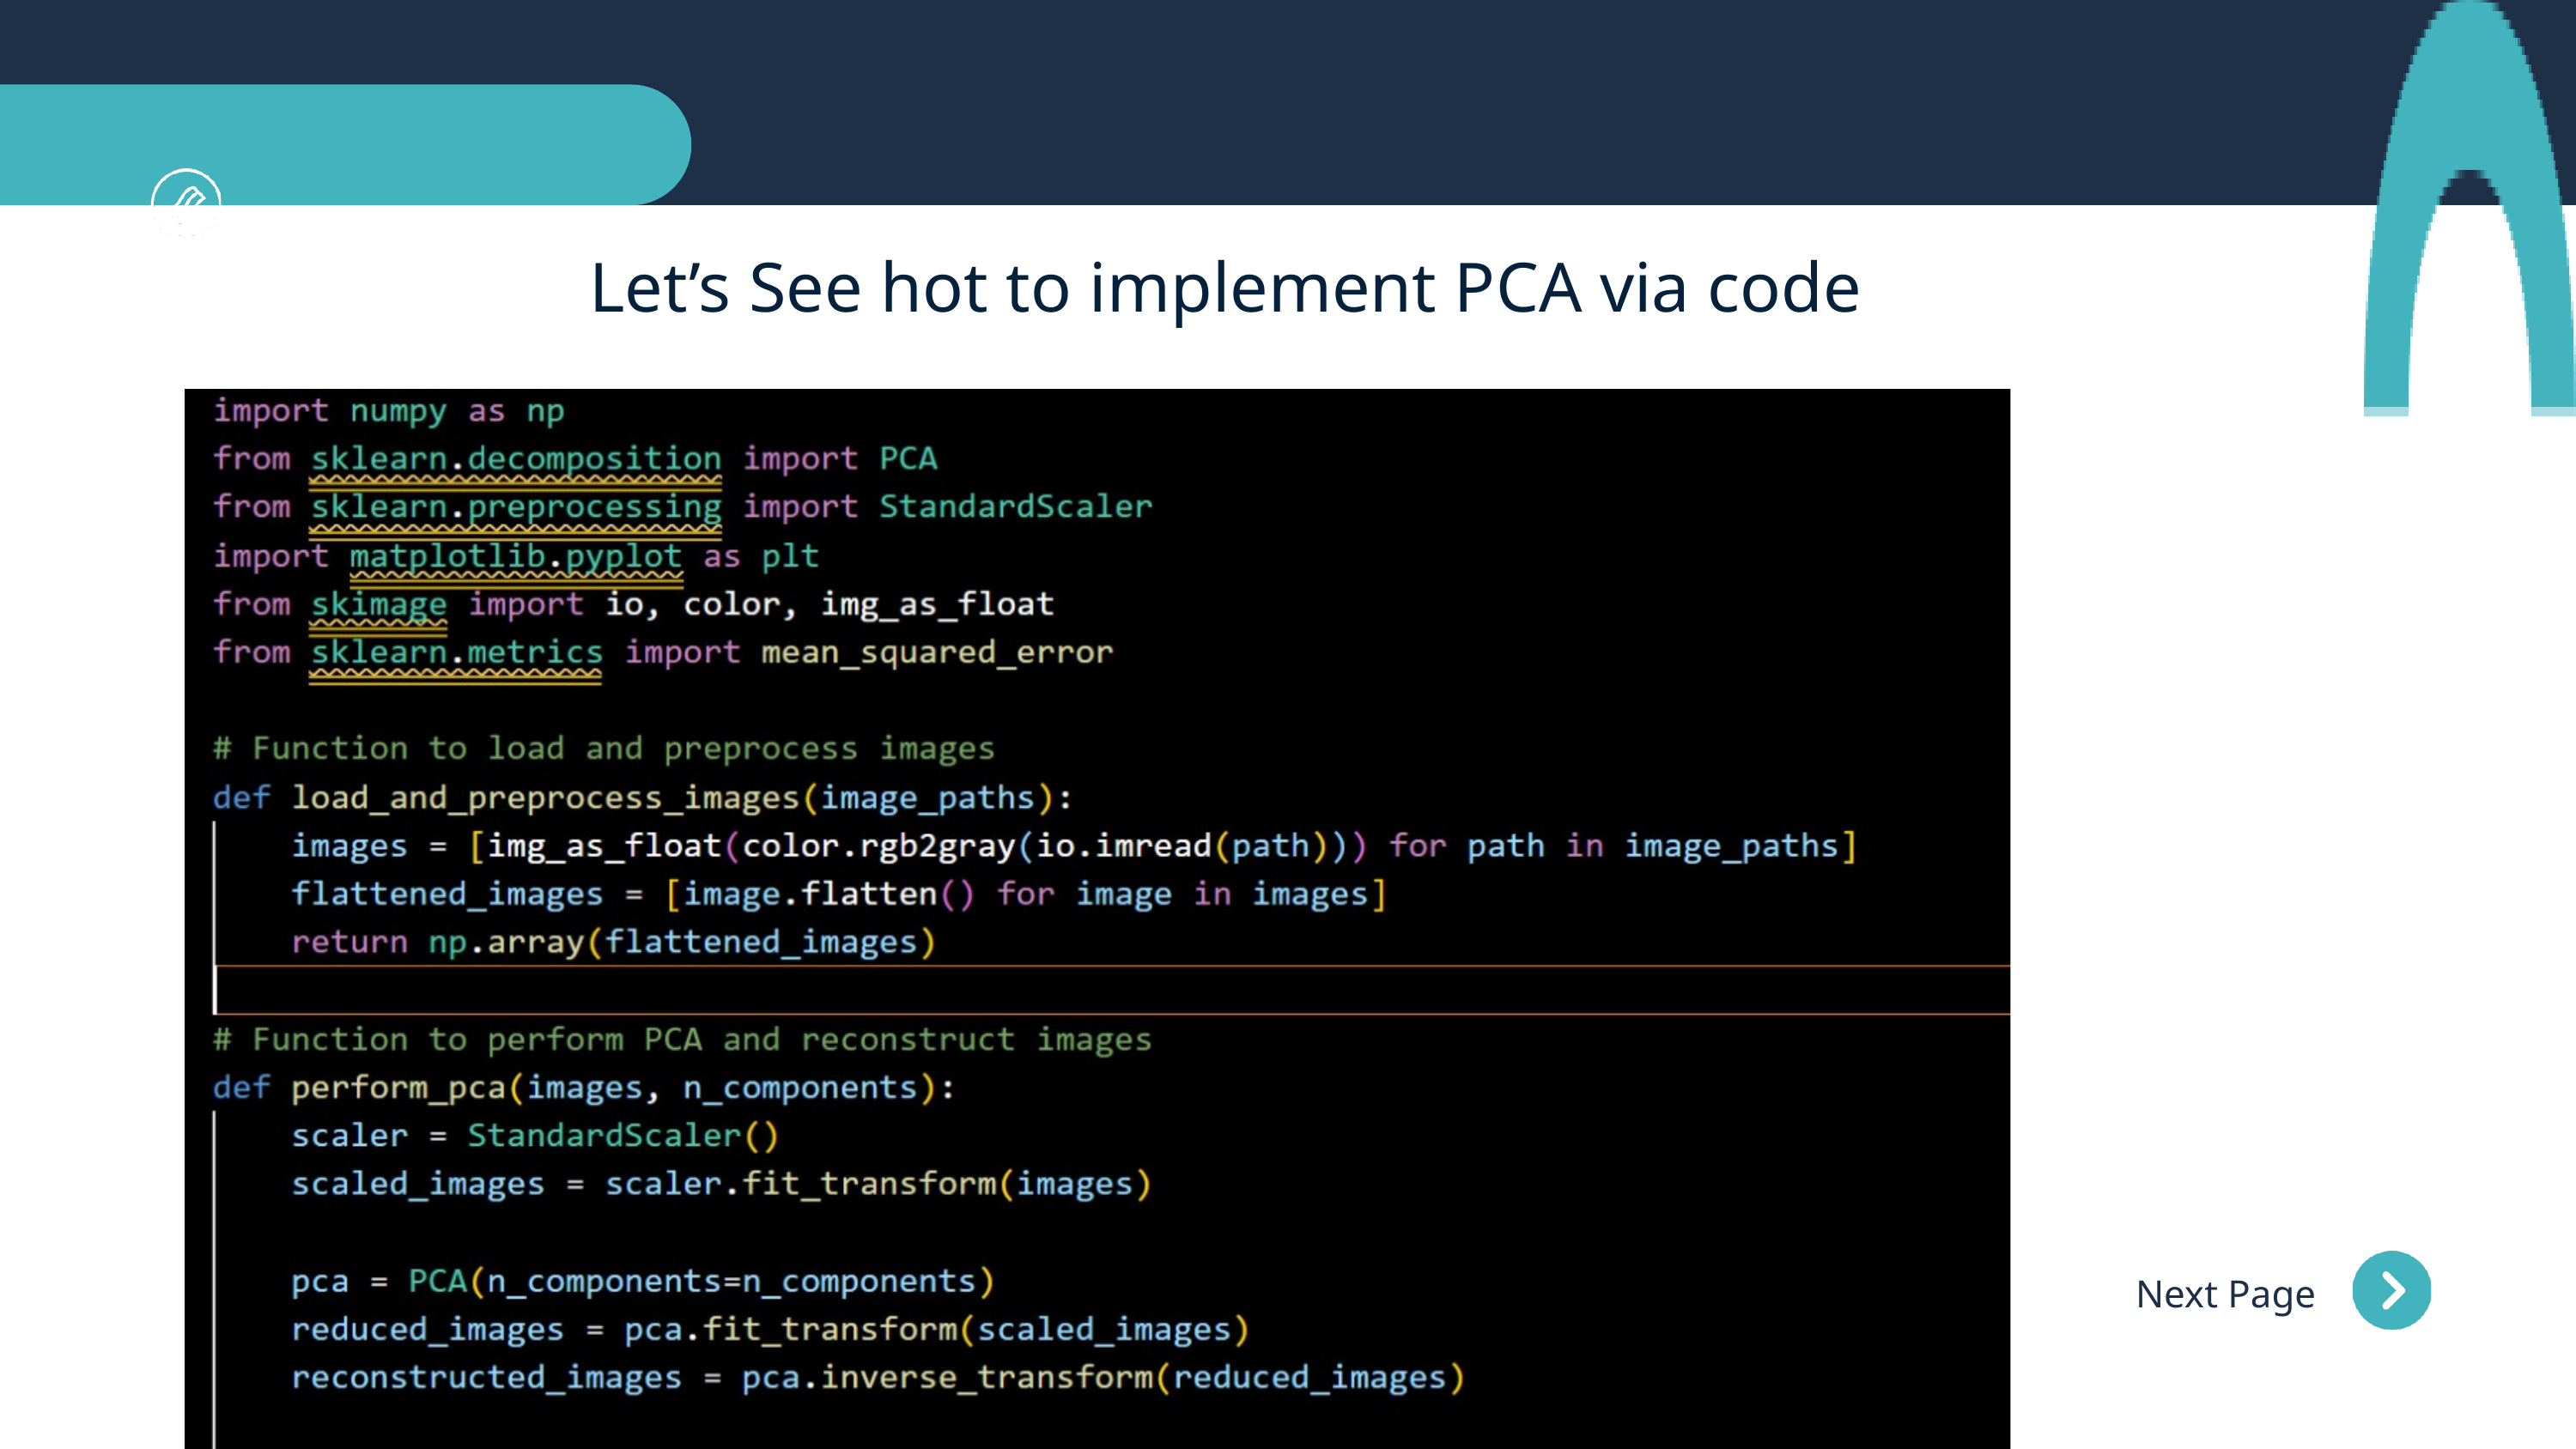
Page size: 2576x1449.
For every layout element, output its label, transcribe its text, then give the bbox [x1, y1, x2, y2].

text_box [0, 0, 2364, 205]
text_box [185, 389, 2011, 1449]
text_box [148, 168, 222, 242]
text_box Next Page [2002, 1263, 2317, 1316]
text_box Let’s See hot to implement PCA via code [501, 230, 1950, 326]
text_box [2364, 0, 2576, 416]
text_box [2352, 1251, 2432, 1331]
